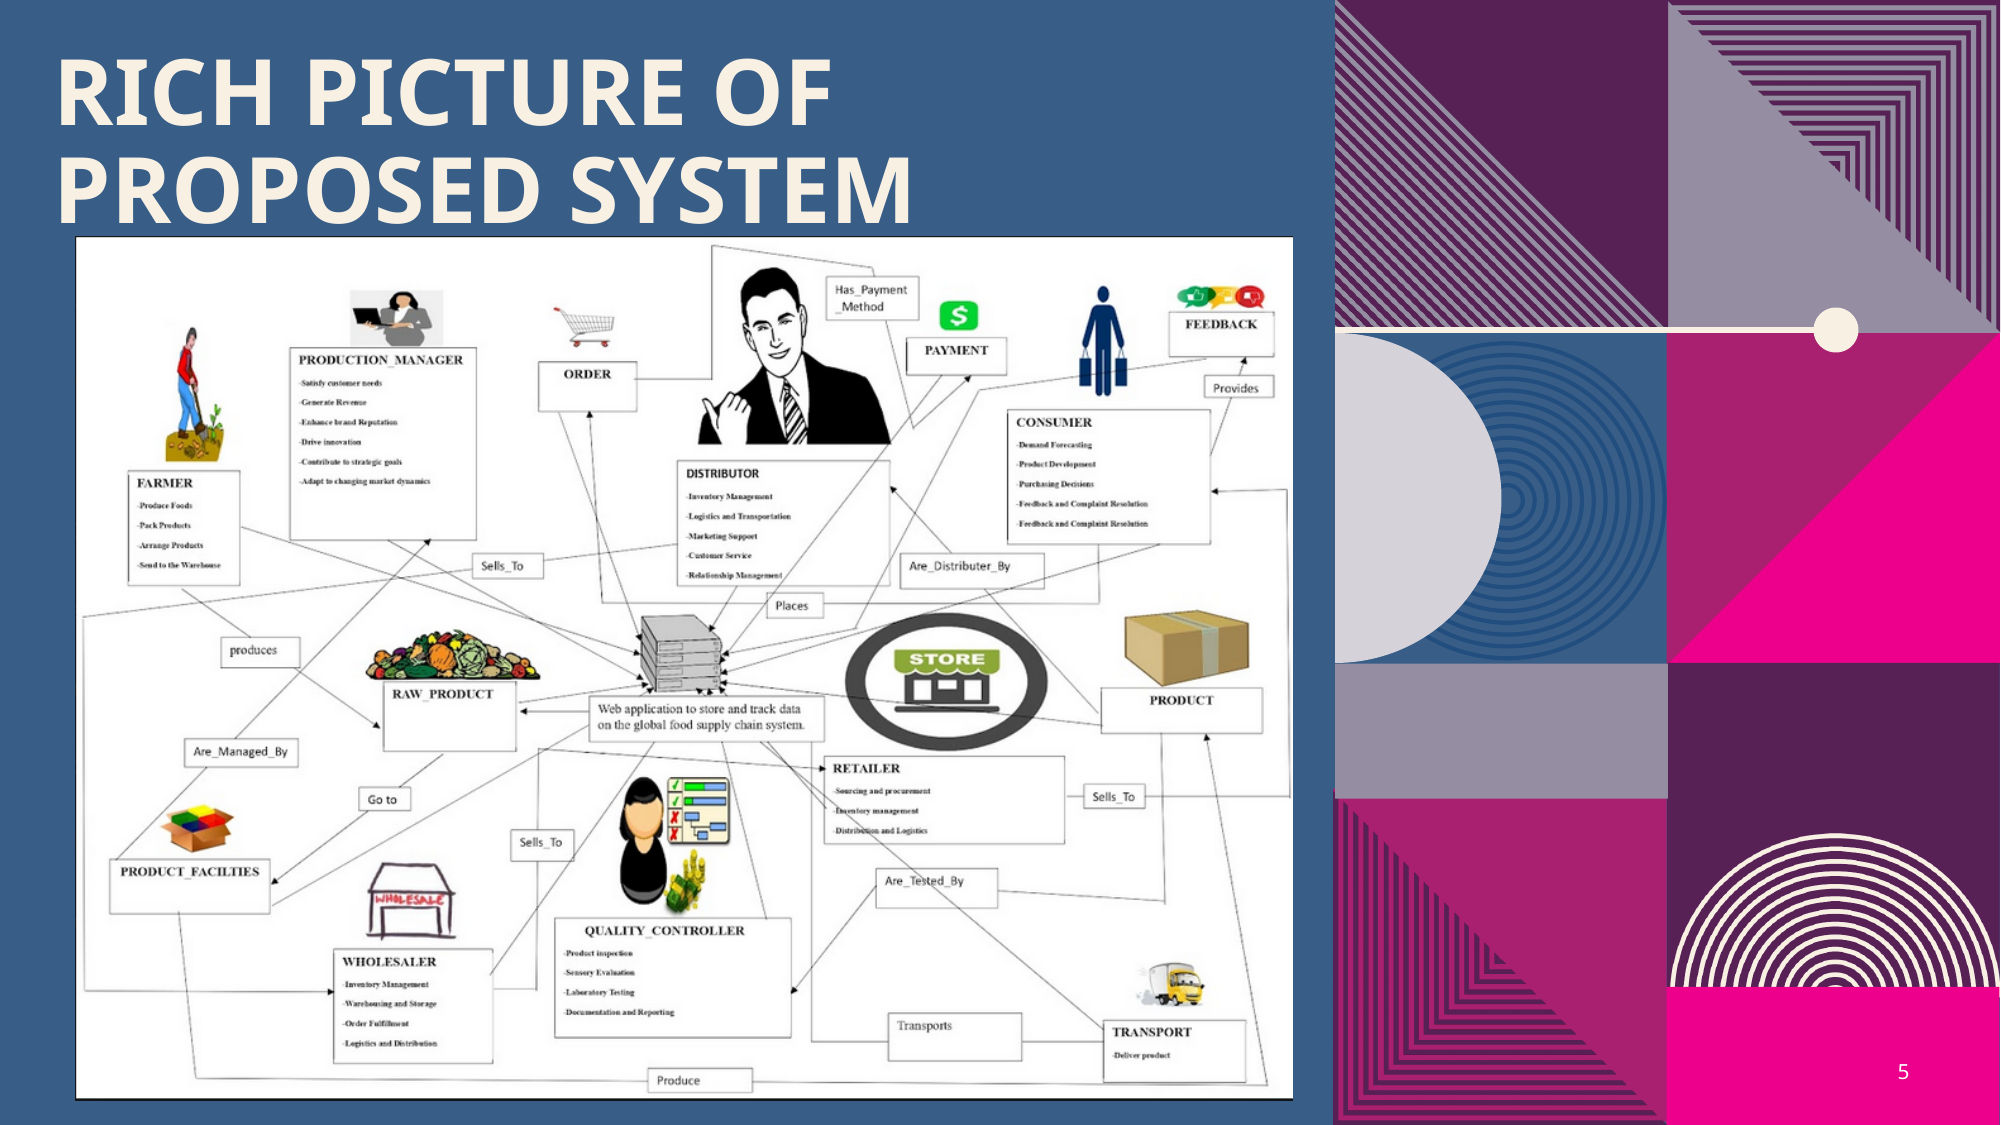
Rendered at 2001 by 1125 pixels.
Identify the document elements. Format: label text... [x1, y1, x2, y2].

title Rich Picture of Proposed System [38, 38, 1244, 256]
picture [1669, 833, 2001, 998]
picture [1333, 791, 1667, 1125]
picture [1335, 0, 2001, 333]
slide_number 5 [1849, 1042, 1925, 1103]
picture [75, 236, 1293, 1101]
